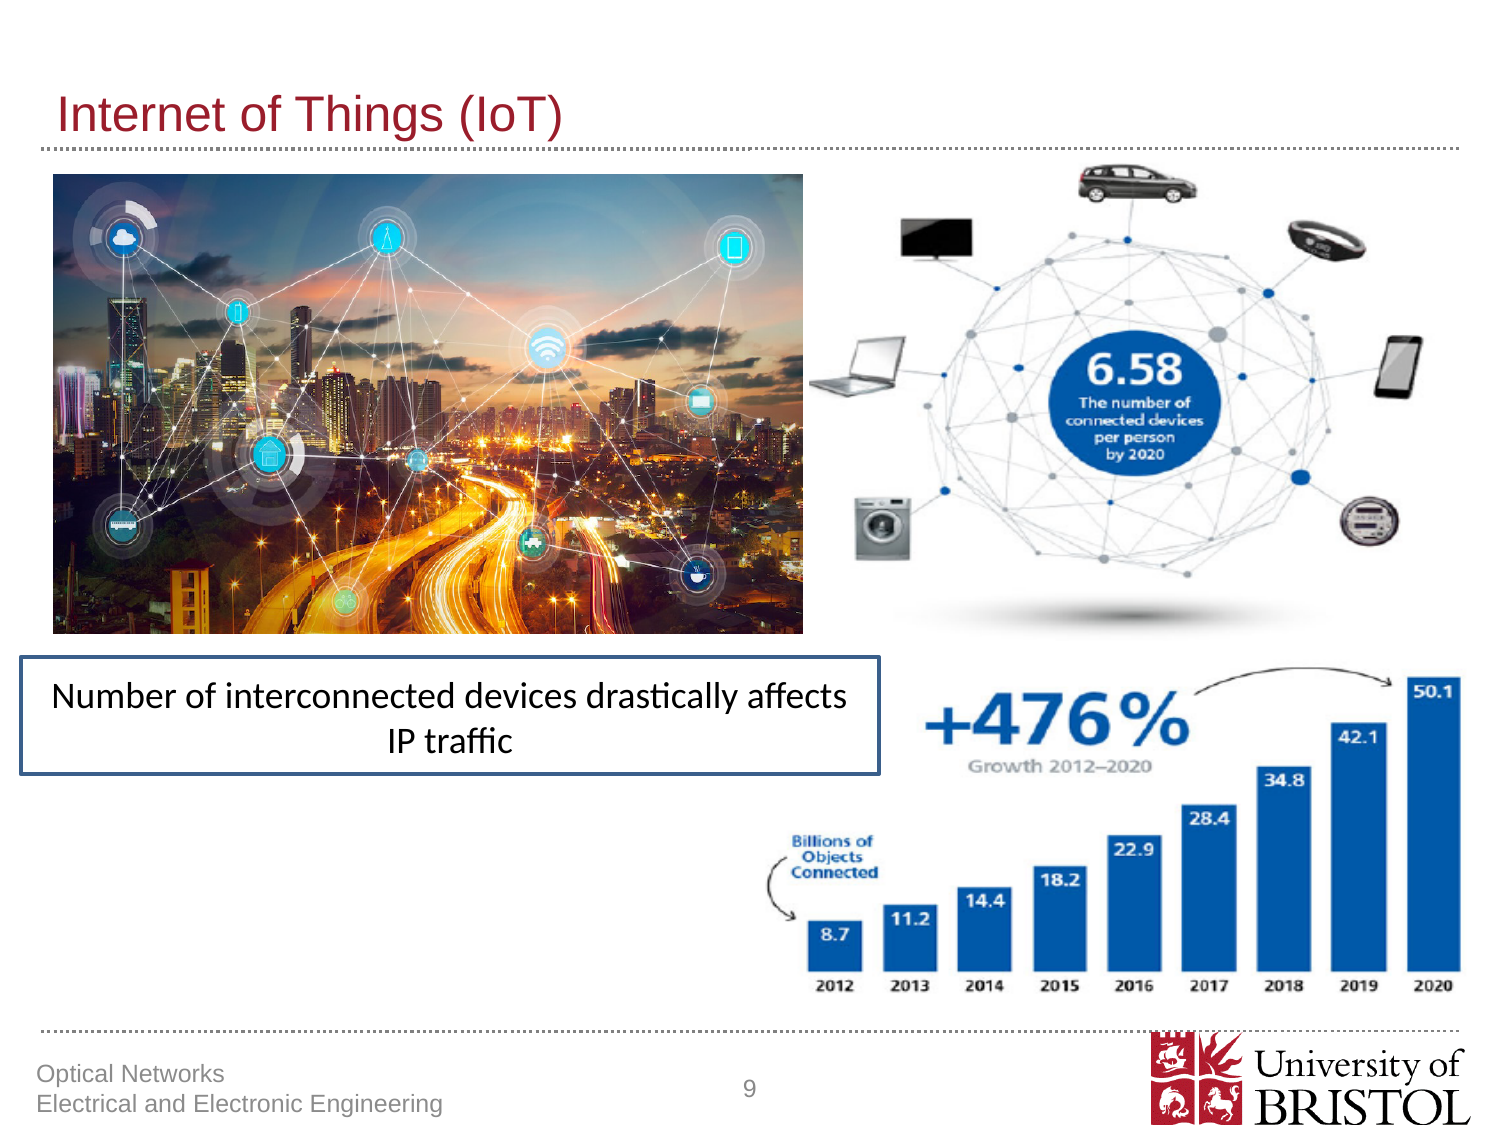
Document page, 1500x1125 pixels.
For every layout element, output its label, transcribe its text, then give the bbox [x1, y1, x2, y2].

title Internet of Things (IoT) [41, 0, 1459, 149]
picture [40, 150, 1480, 1000]
footer Optical Networks Electrical and Electronic Engineering [21, 1057, 656, 1118]
text_box Number of interconnected devices drastically affects IP traffic [19, 655, 744, 776]
slide_number 9 [690, 1057, 810, 1118]
picture [1151, 1032, 1471, 1125]
